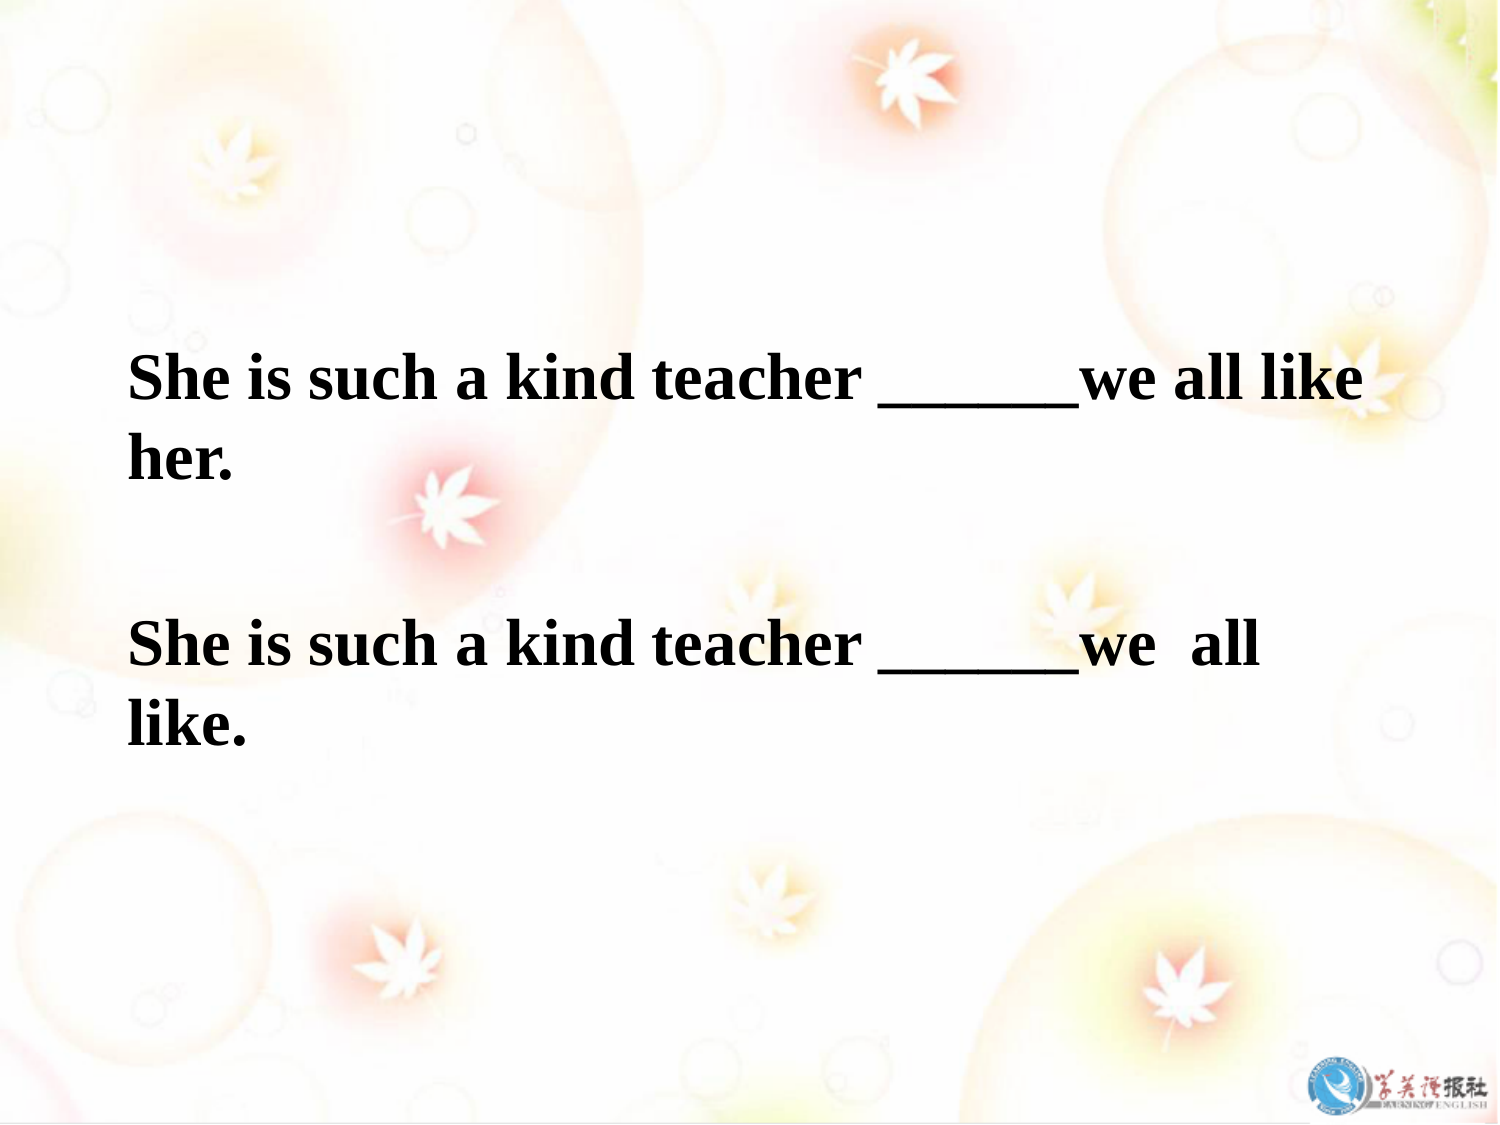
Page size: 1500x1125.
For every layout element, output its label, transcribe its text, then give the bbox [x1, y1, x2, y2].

list She is such a kind teacher ______we all like her. She is such a kind teacher ______we all like. [112, 324, 1388, 1000]
picture [0, 0, 1500, 1125]
